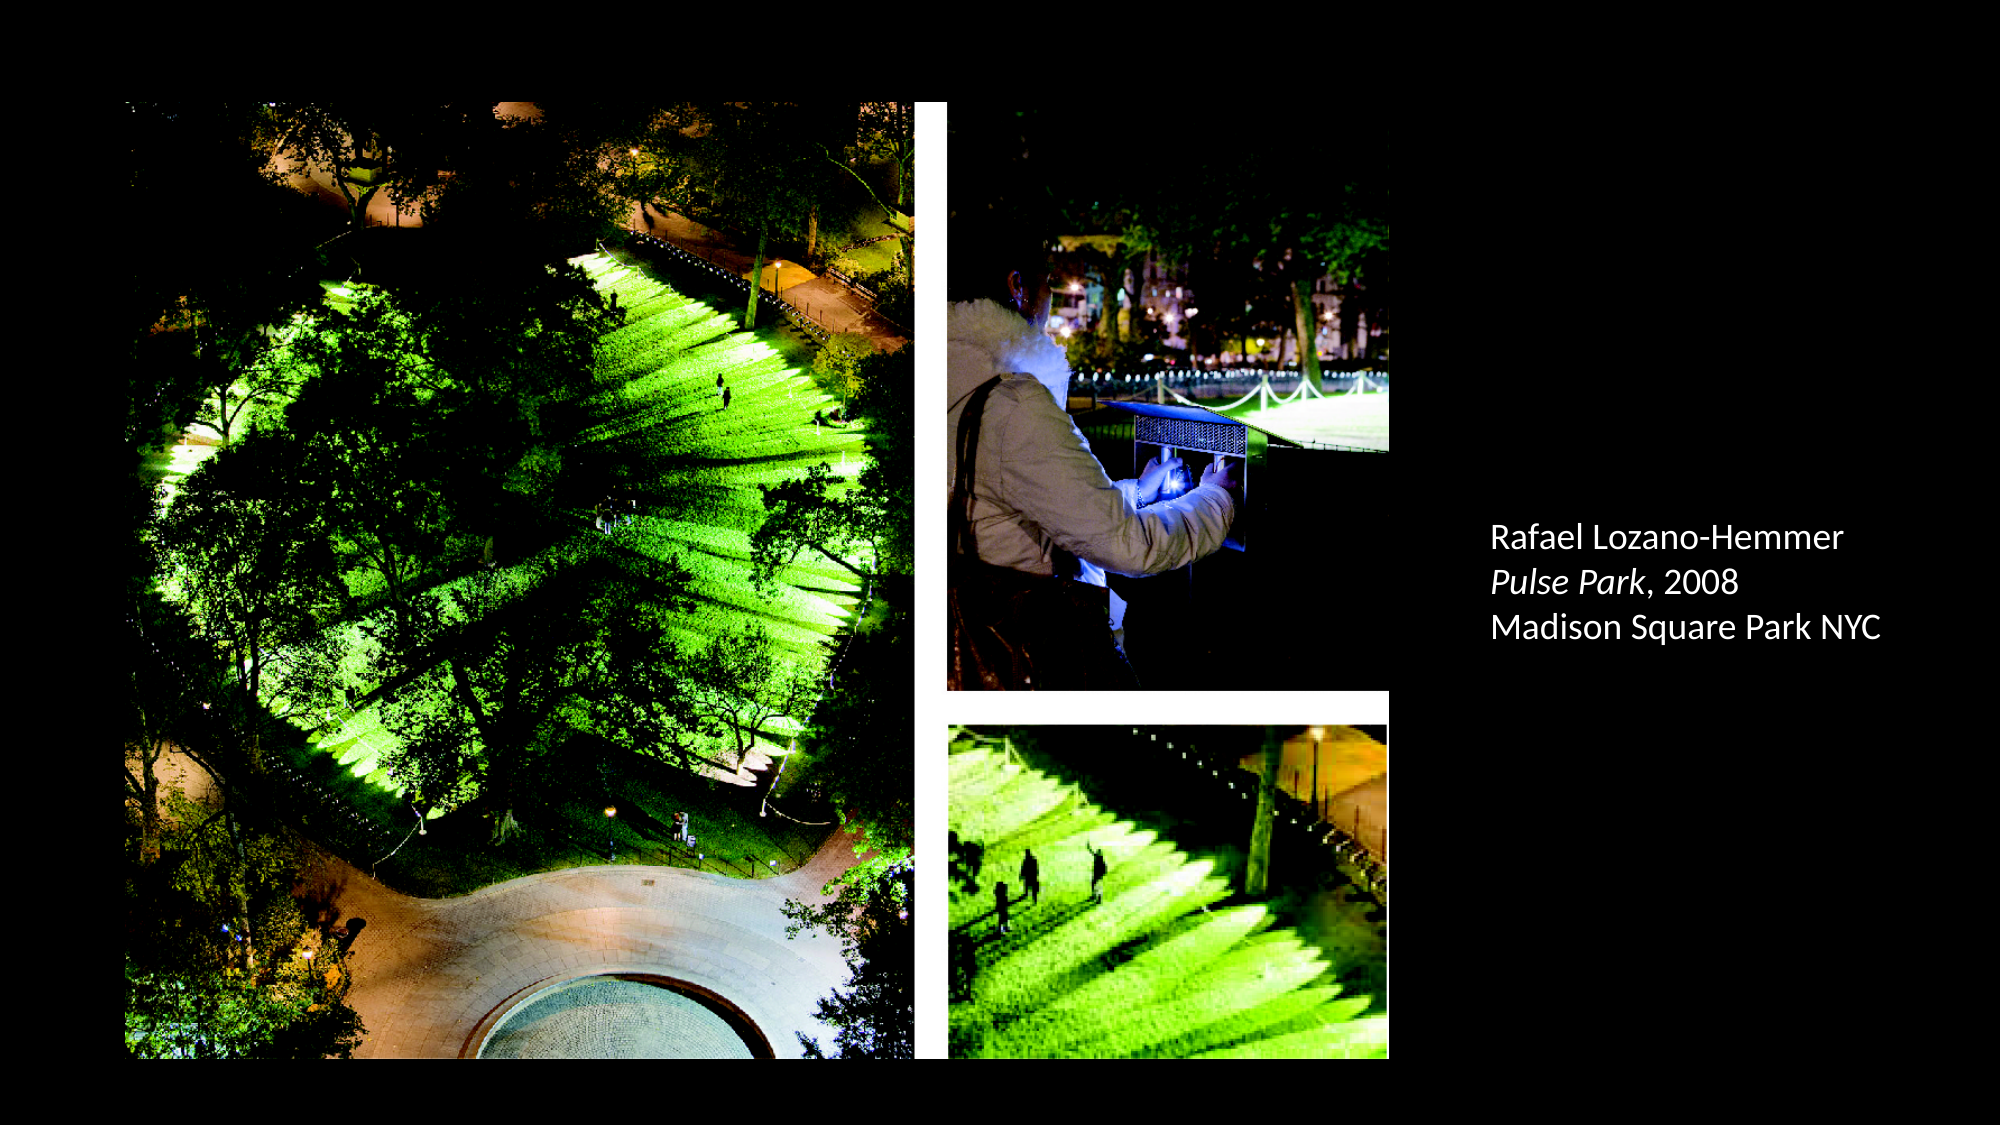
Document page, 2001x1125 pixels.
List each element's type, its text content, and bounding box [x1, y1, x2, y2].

text_box Rafael Lozano-Hemmer Pulse Park, 2008 Madison Square Park NYC [1475, 504, 1897, 655]
picture [125, 102, 1389, 1059]
